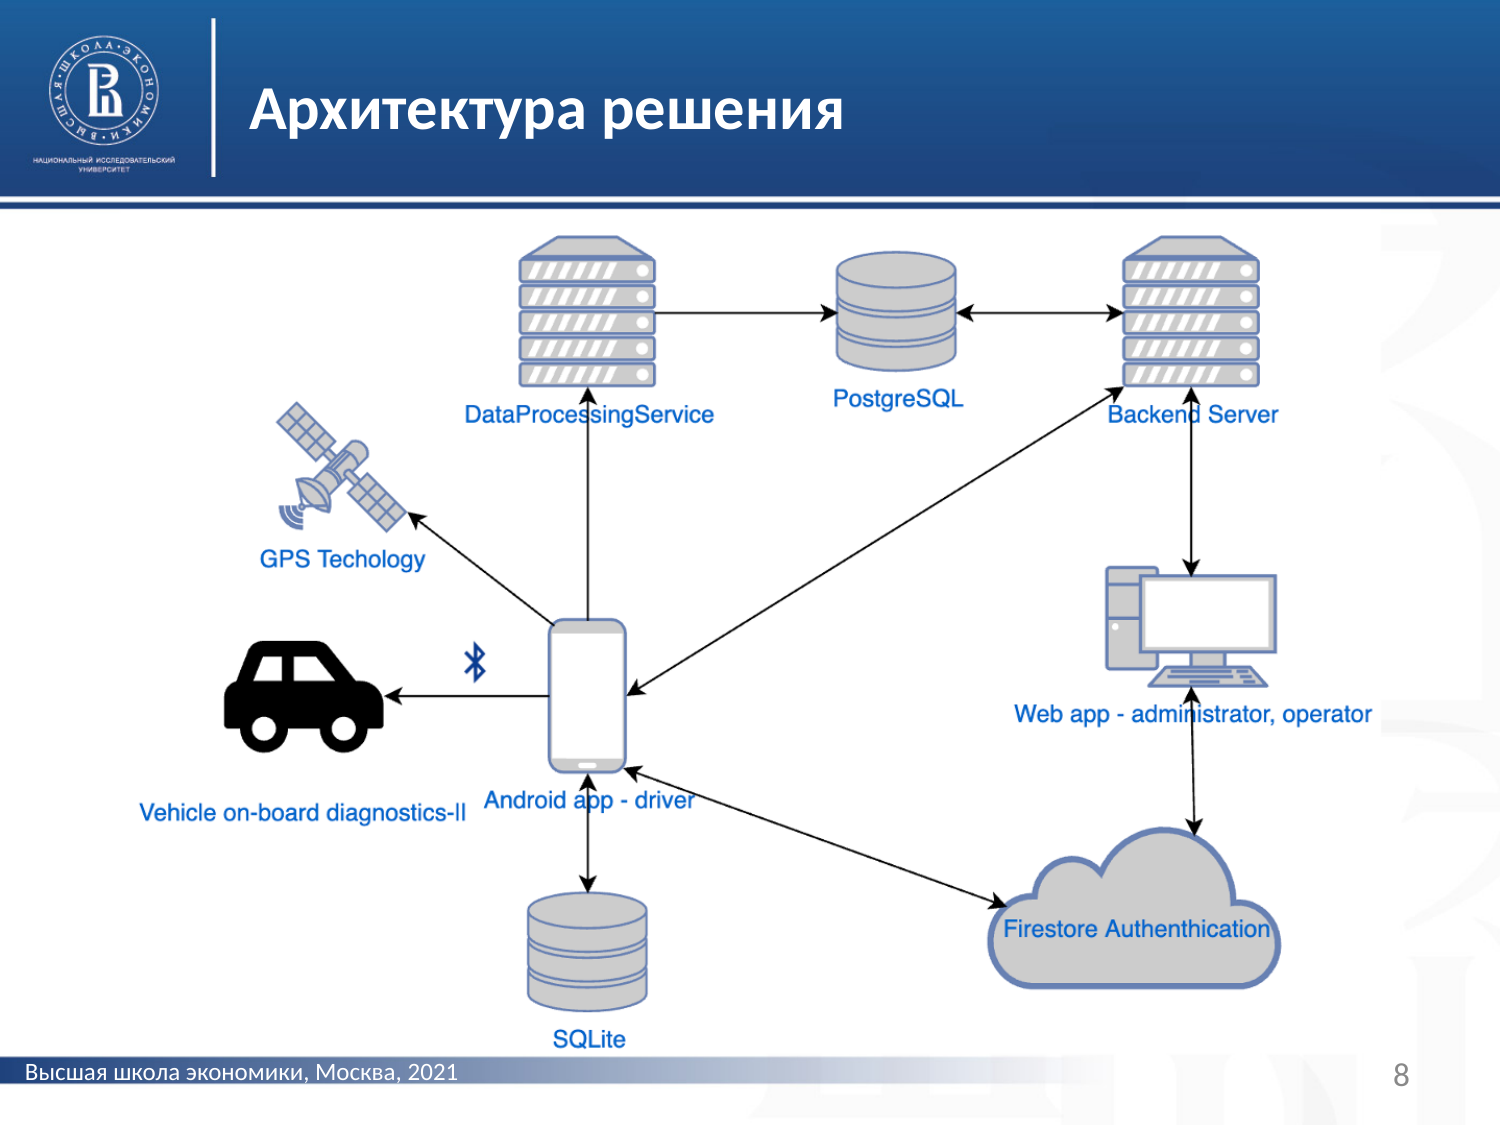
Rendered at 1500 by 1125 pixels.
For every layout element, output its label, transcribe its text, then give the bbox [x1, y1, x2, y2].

footer Высшая школа экономики, Москва, 2021 [4, 1040, 480, 1101]
picture [0, 0, 1500, 1125]
slide_number 8 [1074, 1042, 1425, 1103]
text_box Архитектура решения [234, 70, 1418, 139]
